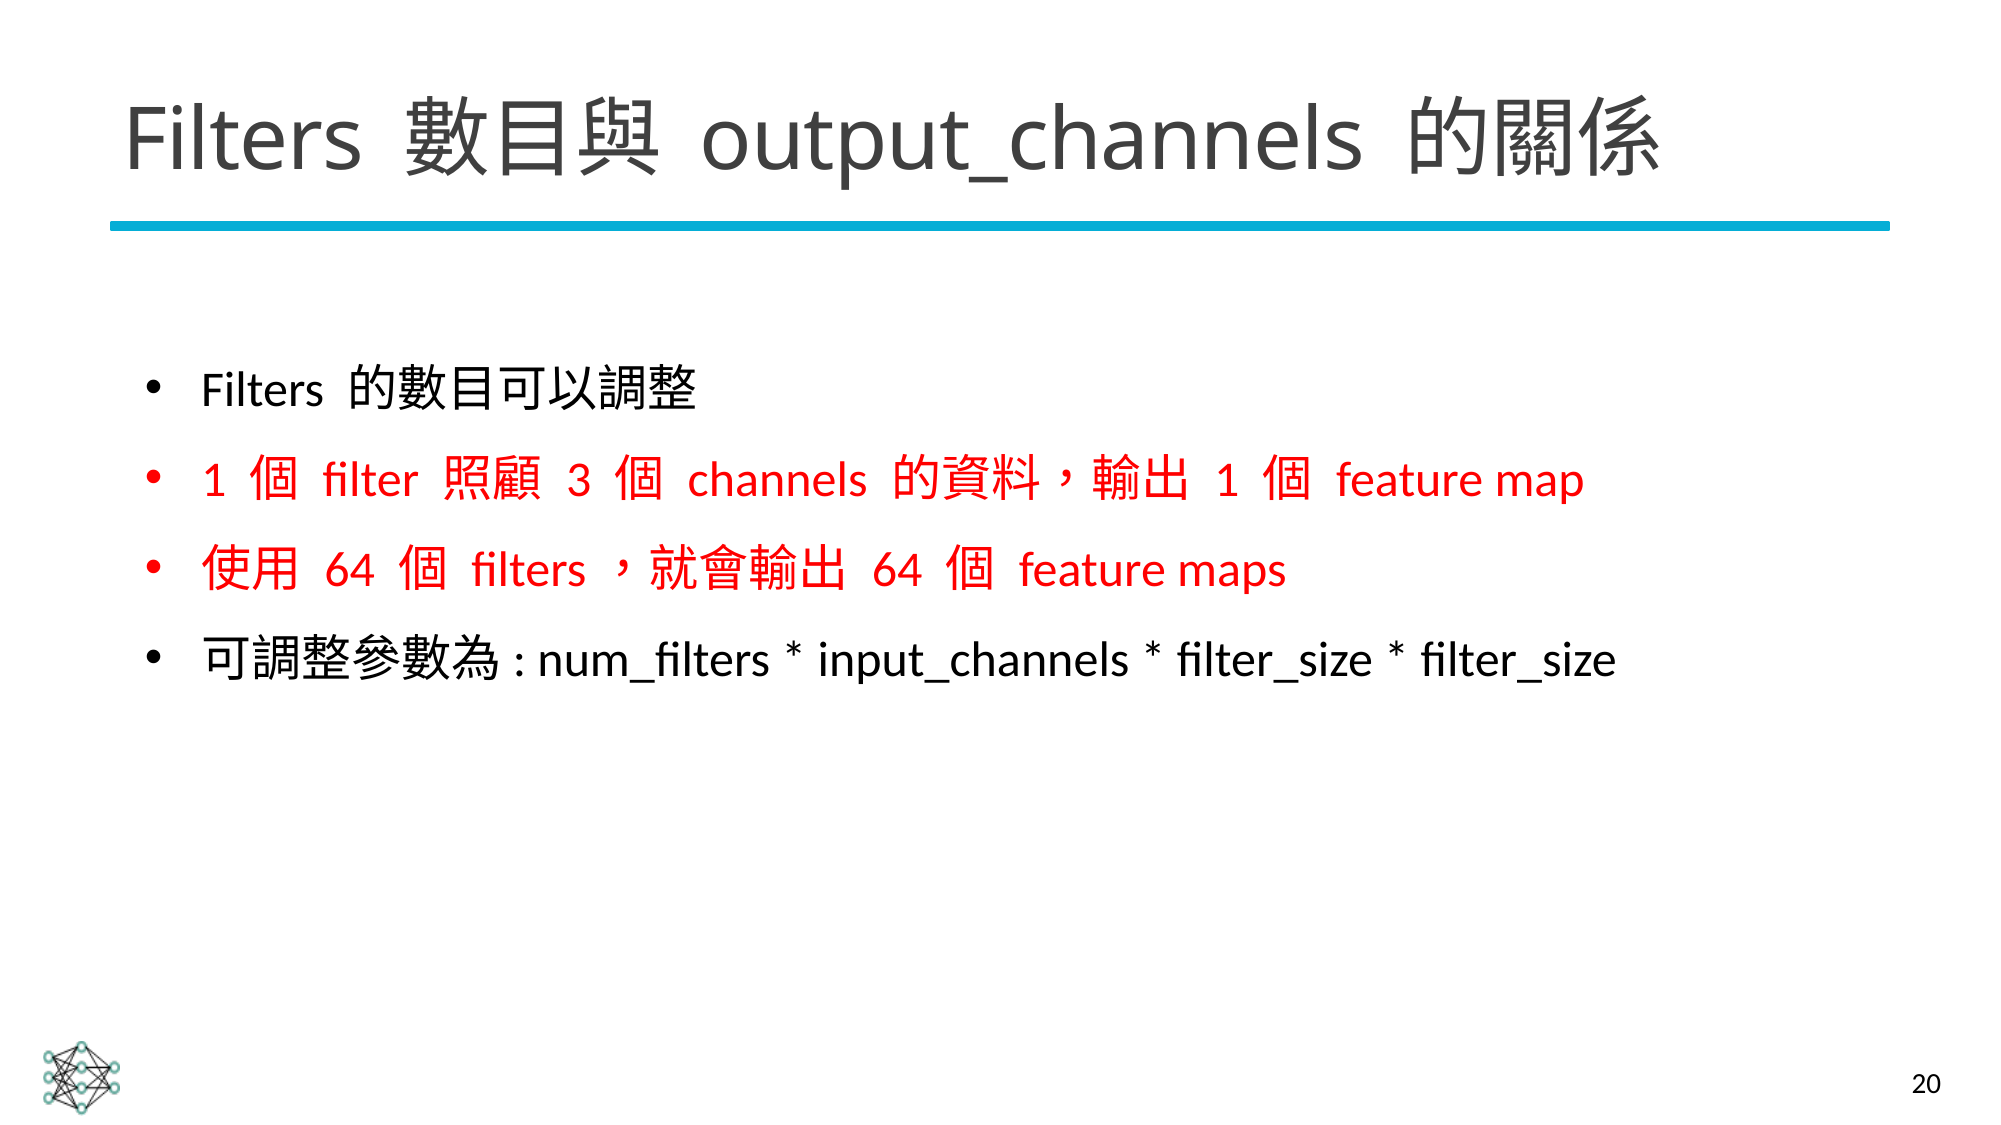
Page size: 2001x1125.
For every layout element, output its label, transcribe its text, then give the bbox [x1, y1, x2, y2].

title Filters 數目與 output_channels 的關係 [107, 58, 1899, 228]
picture [43, 1041, 120, 1116]
text_box Filters 的數目可以調整 1 個 filter 照顧 3 個 channels 的資料，輸出 1 個 feature map 使用 64 個 filters，就會輸出 64 個 feature maps 可調整參數為: num_filters * input_channels * filter_size * filter_size [129, 319, 1741, 694]
slide_number 20 [1740, 1052, 1957, 1113]
